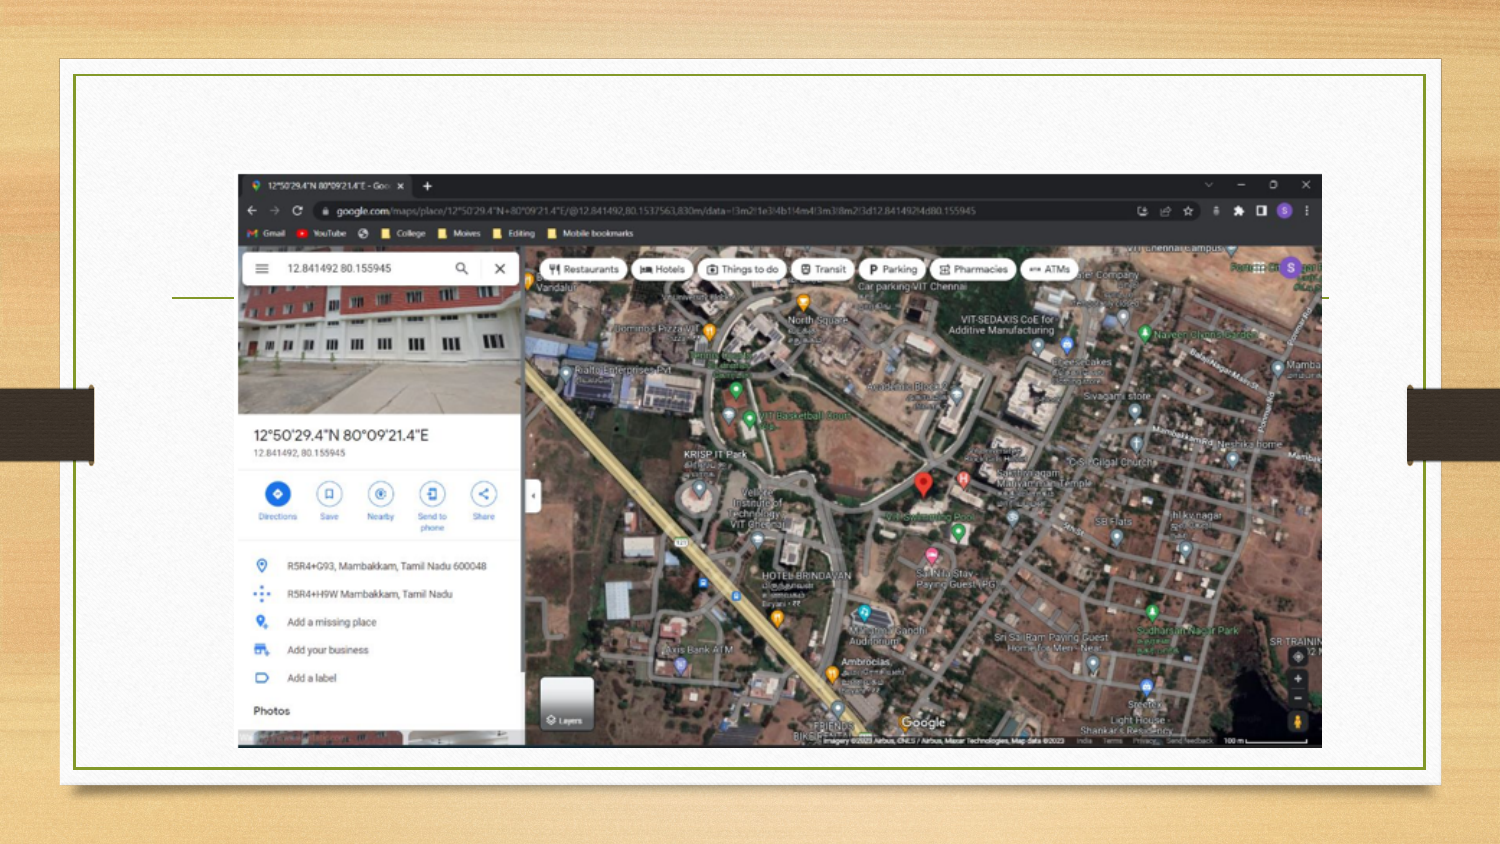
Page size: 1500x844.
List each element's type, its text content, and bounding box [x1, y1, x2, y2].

title RESULT [159, 120, 1341, 282]
picture [0, 0, 1500, 844]
